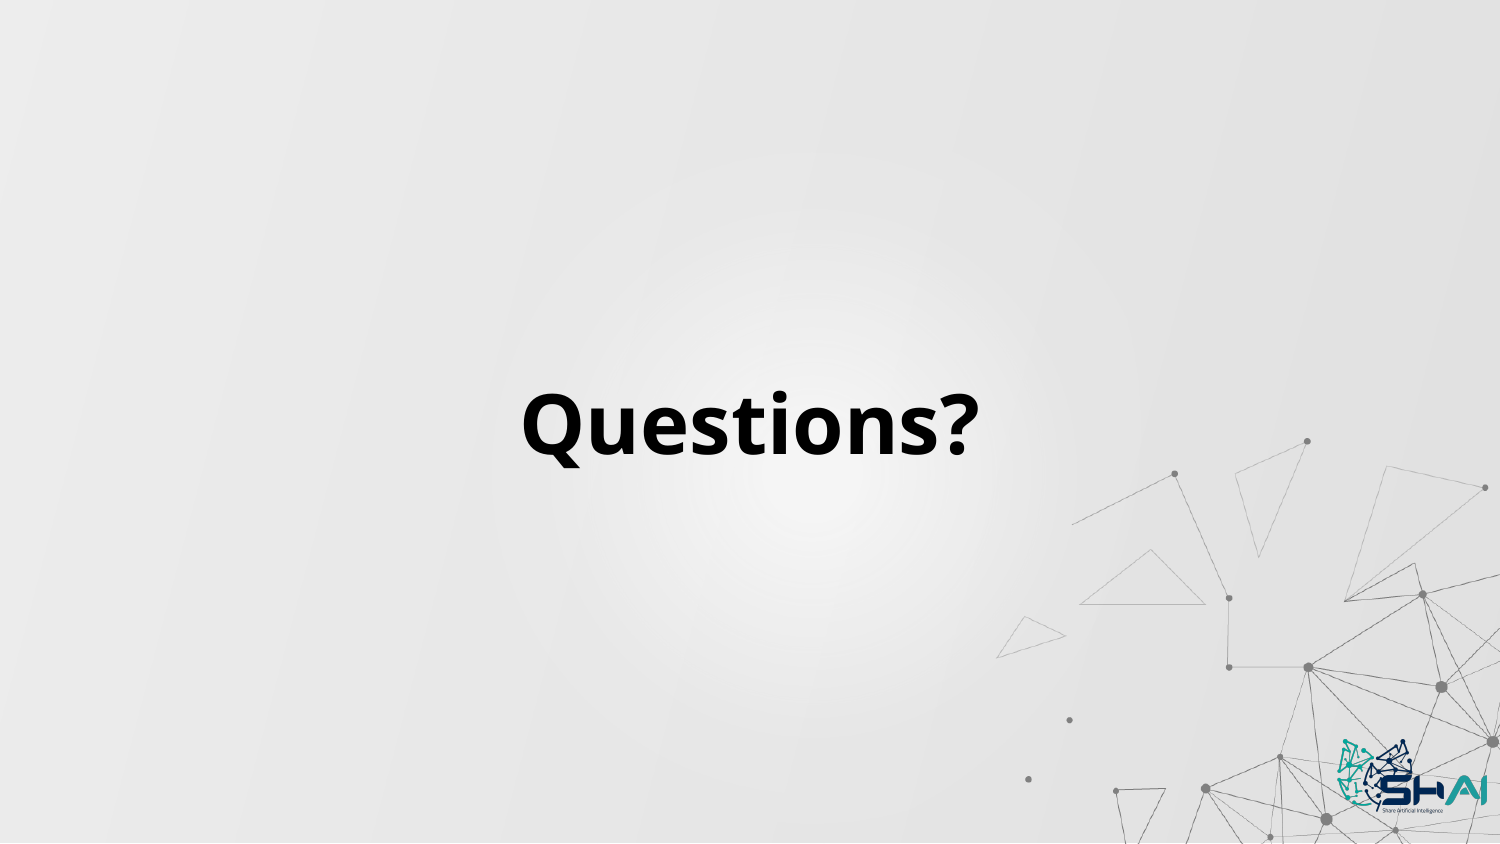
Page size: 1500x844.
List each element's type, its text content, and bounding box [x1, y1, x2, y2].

text_box Questions? [431, 356, 1069, 487]
picture [0, 0, 1500, 844]
